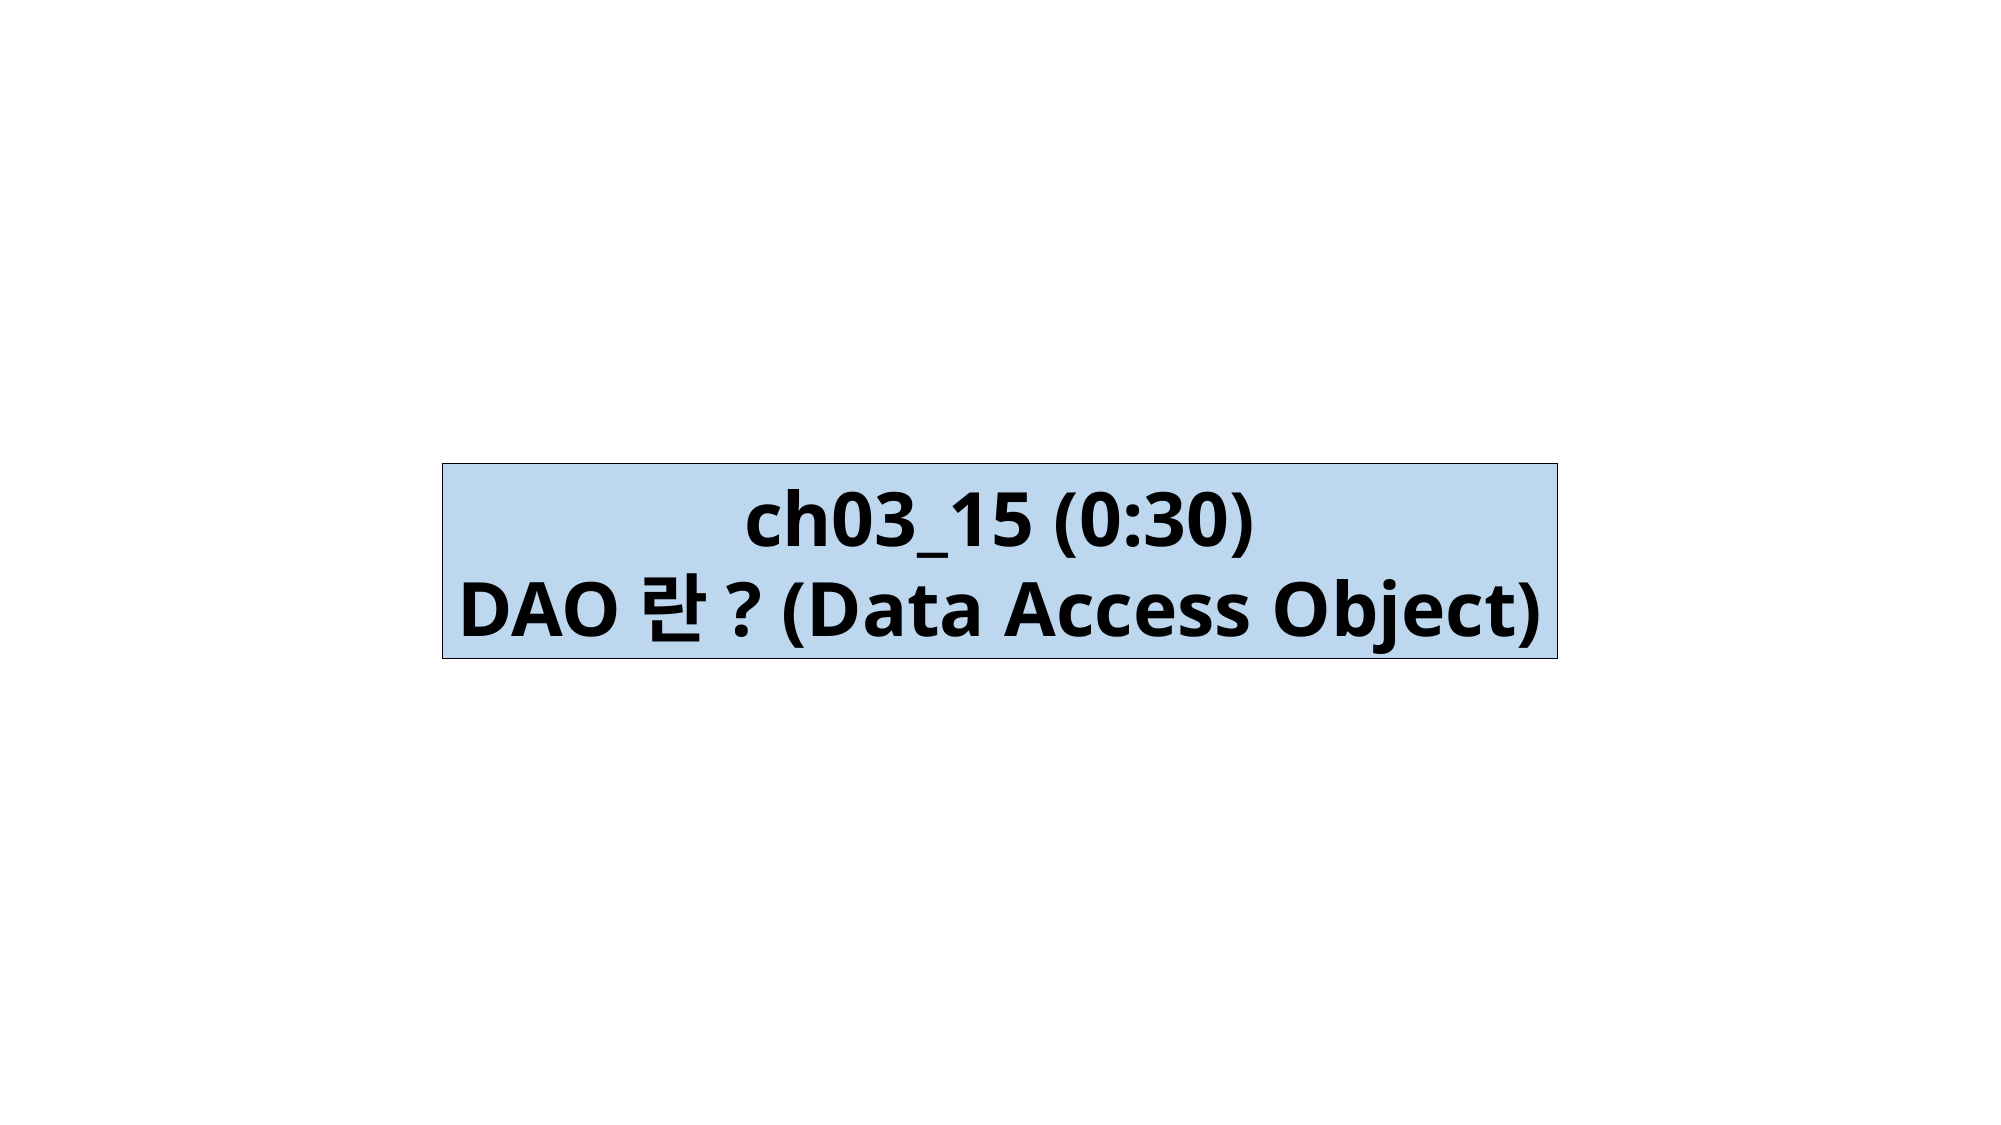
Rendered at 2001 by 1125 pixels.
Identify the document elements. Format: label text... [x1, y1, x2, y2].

text_box ch03_15 (0:30) DAO란? (Data Access Object) [442, 463, 1558, 659]
